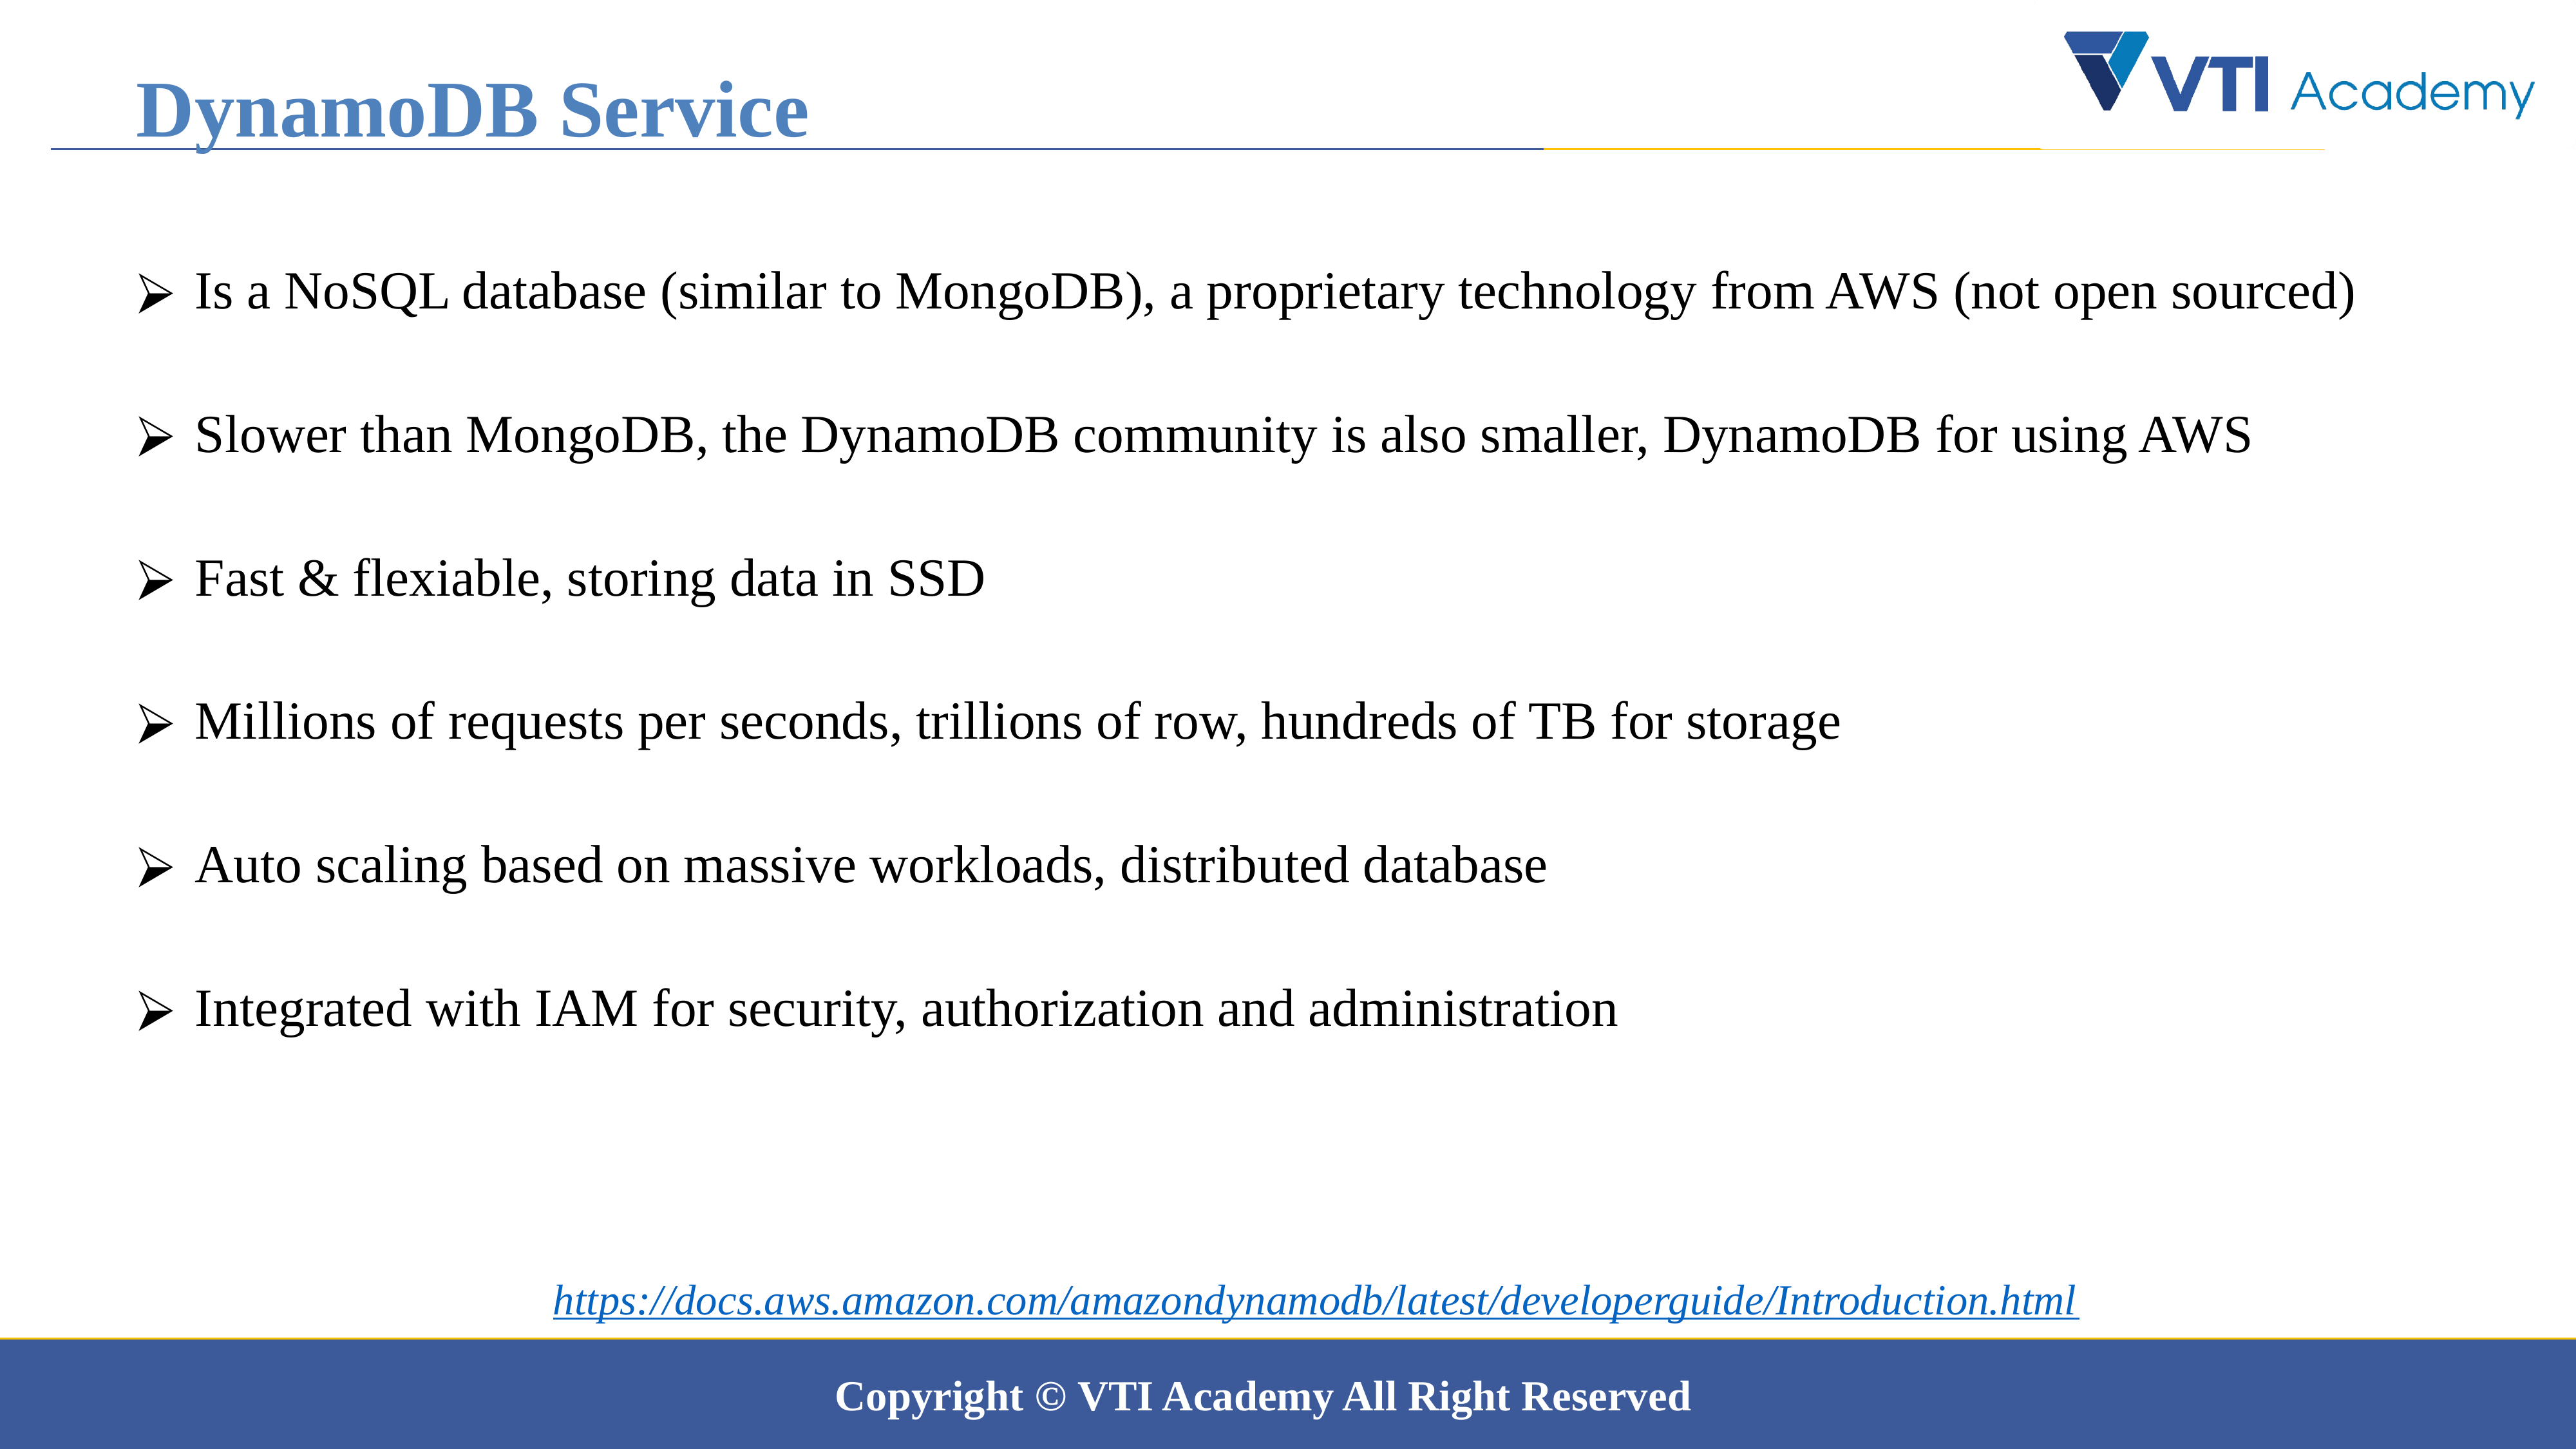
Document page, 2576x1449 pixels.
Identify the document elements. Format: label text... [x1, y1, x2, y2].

text_box Is a NoSQL database (similar to MongoDB), a proprietary technology from AWS (not open sourced) Slower than MongoDB, the DynamoDB community is also smaller, DynamoDB for using AWS Fast & flexiable, storing data in SSD Millions of requests per seconds, trillions of row, hundreds of TB for storage Auto scaling based on massive workloads, distributed database Integrated with IAM for security, authorization and administration [126, 250, 2484, 1111]
picture [2034, 0, 2576, 149]
text_box DynamoDB Service [126, 60, 1081, 149]
text_box https://docs.aws.amazon.com/amazondynamodb/latest/developerguide/Introduction.html [349, 1264, 2235, 1329]
